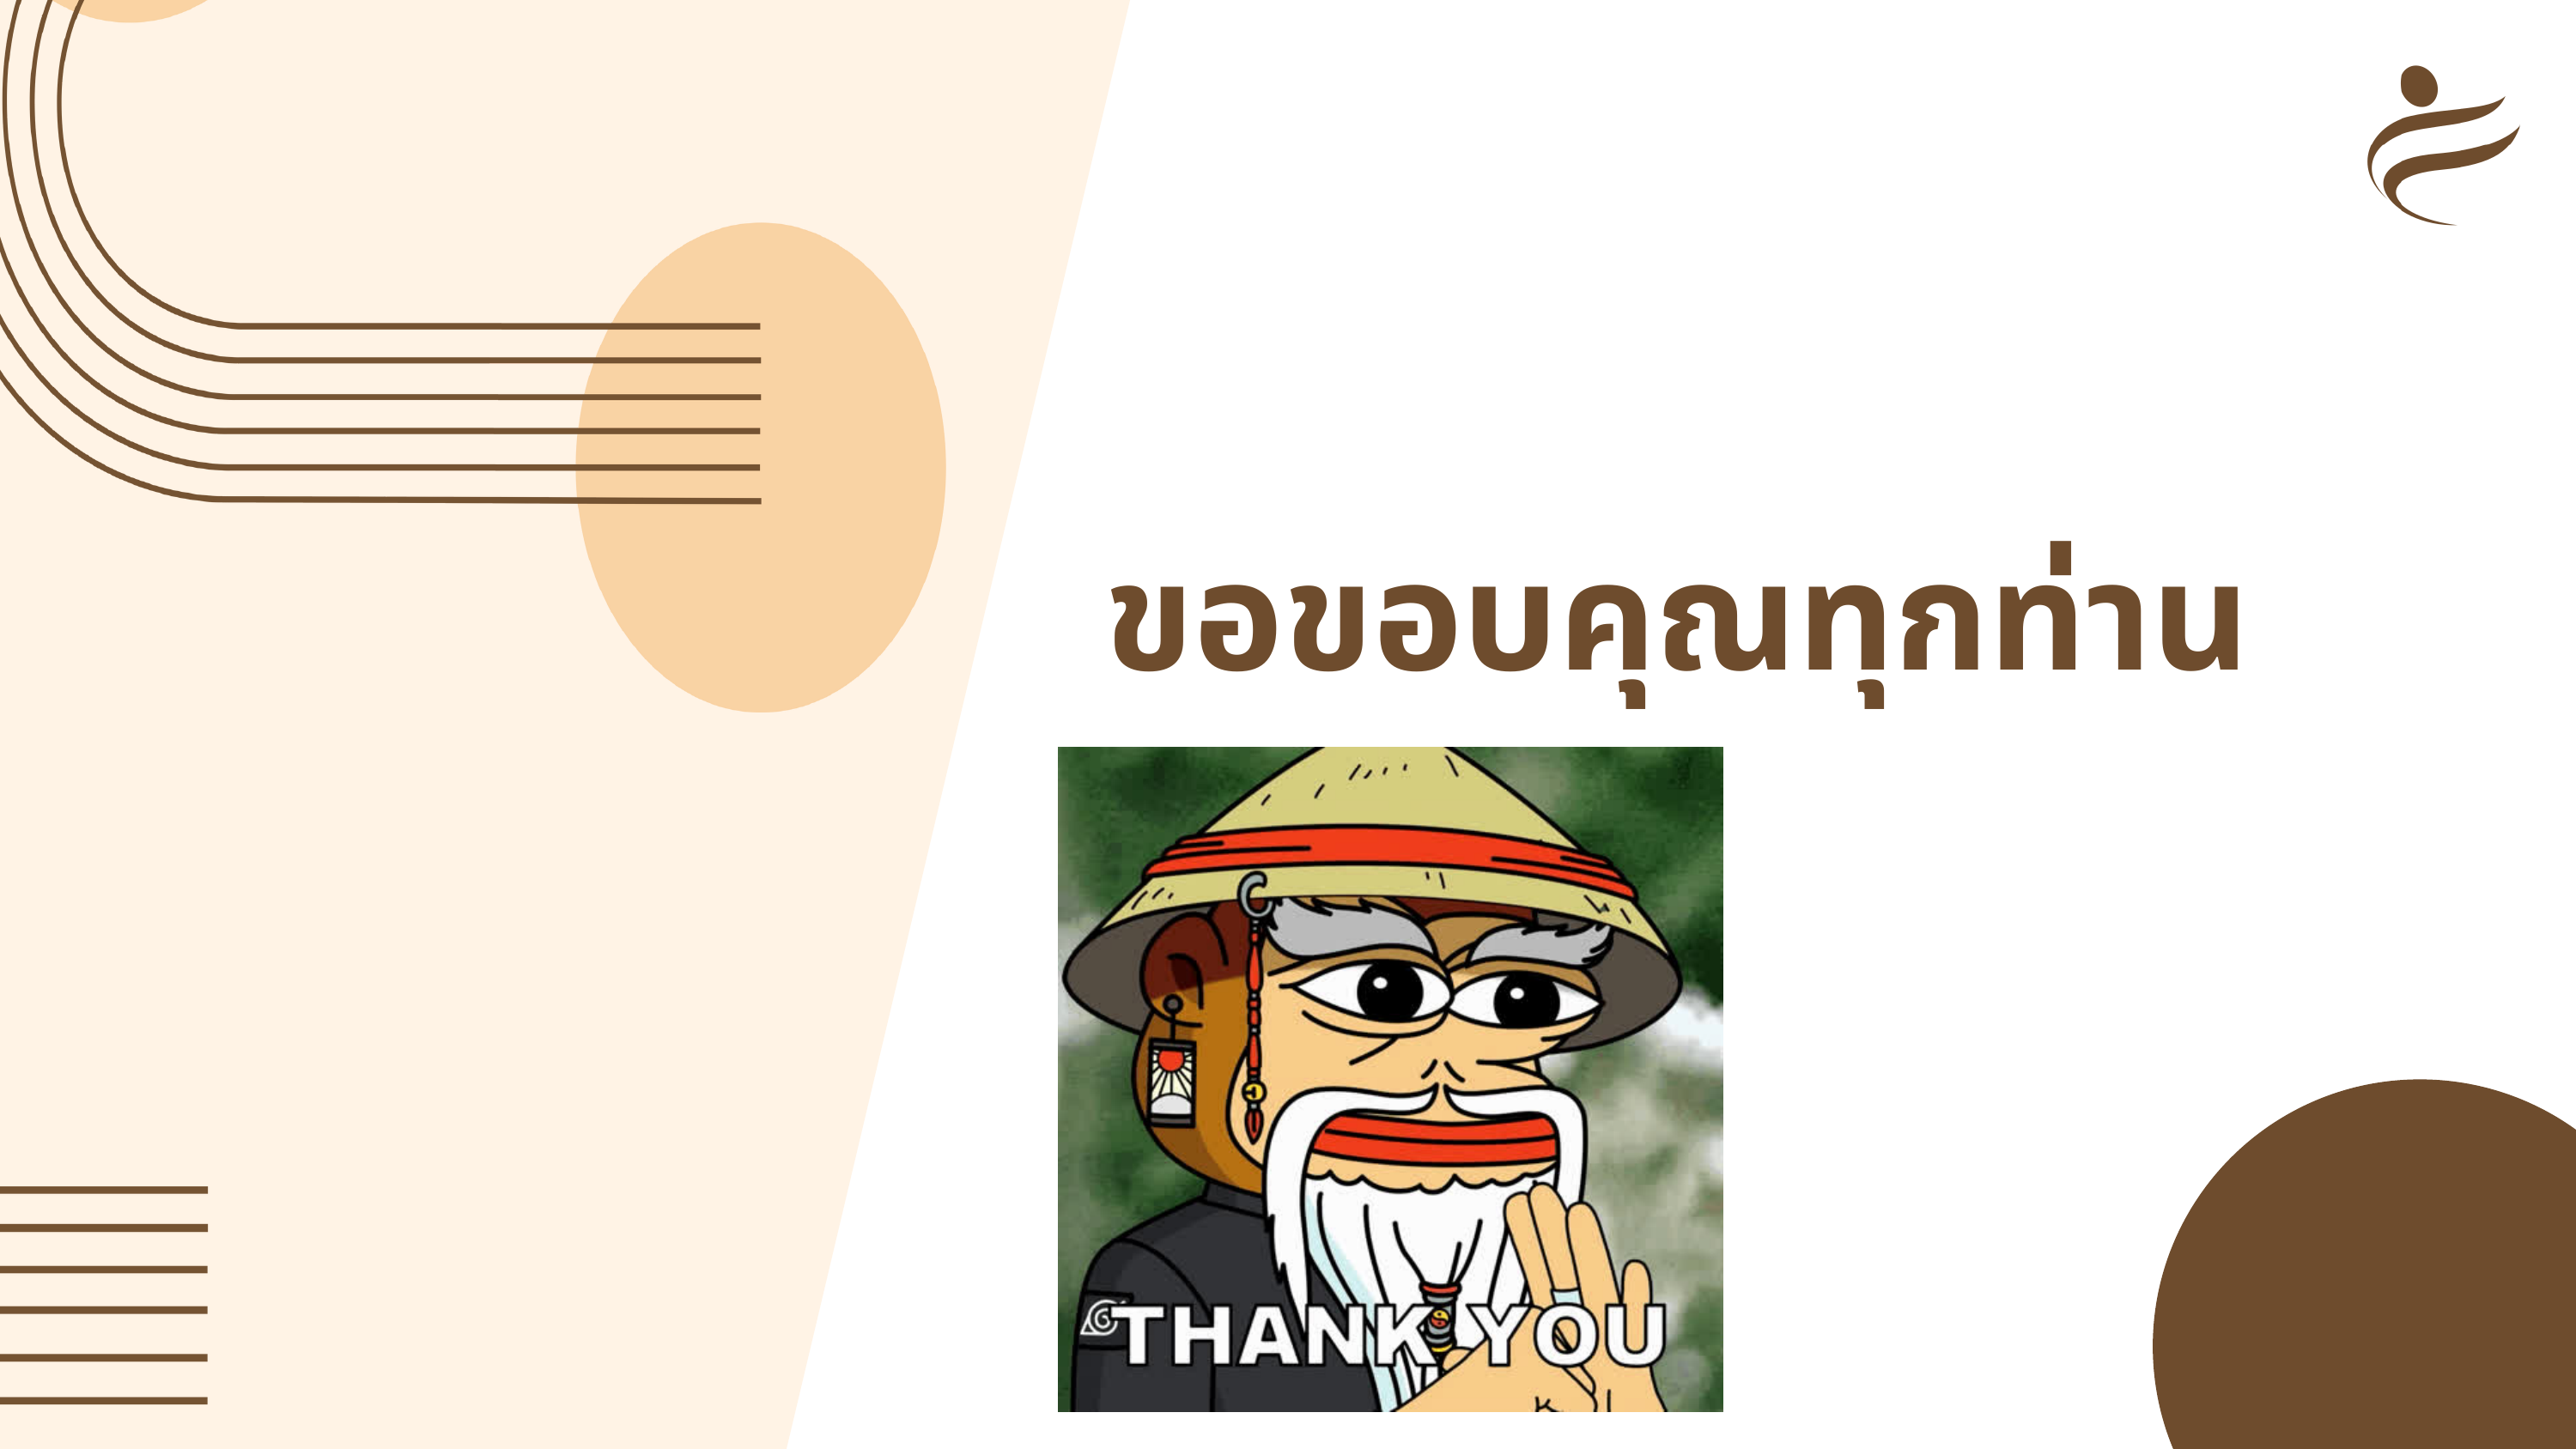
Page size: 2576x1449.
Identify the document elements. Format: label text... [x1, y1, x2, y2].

text_box ขอขอบคุณทุกท่าน [1166, 488, 2342, 700]
text_box [2342, 63, 2521, 227]
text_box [1057, 746, 1724, 1413]
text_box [0, 0, 1160, 1449]
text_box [2152, 1079, 2576, 1449]
